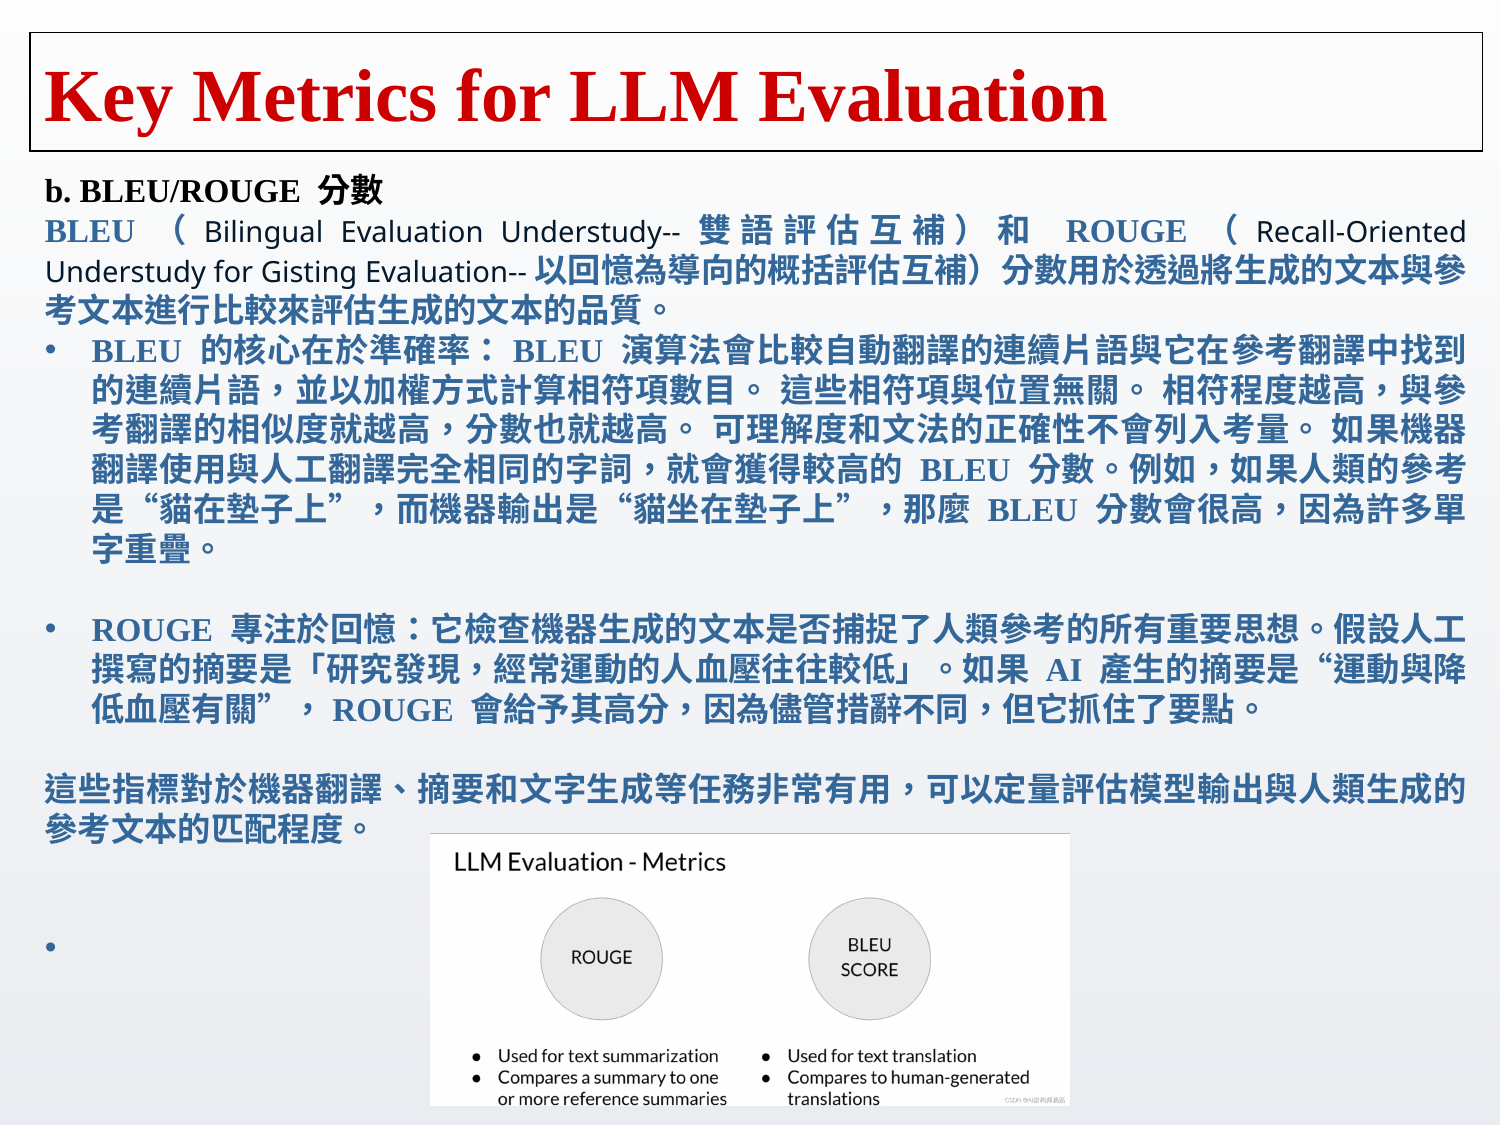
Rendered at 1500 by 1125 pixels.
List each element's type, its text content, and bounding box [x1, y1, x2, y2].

picture [430, 833, 1070, 1106]
list b. BLEU/ROUGE 分數 BLEU（Bilingual Evaluation Understudy--雙語評估互補）和 ROUGE（Recall-Oriented Understudy for Gisting Evaluation--以回憶為導向的概括評估互補）分數用於透過將生成的文本與參考文本進行比較來評估生成的文本的品質。 BLEU 的核心在於準確率：BLEU 演算法會比較自動翻譯的連續片語與它在參考翻譯中找到的連續片語，並以加權方式計算相符項數目。 這些相符項與位置無關。 相符程度越高，與參考翻譯的相似度就越高，分數也就越高。 可理解度和文法的正確性不會列入考量。 如果機器翻譯使用與人工翻譯完全相同的字詞，就會獲得較高的 BLEU 分數。例如，如果人類的參考是“貓在墊子上”，而機器輸出是“貓坐在墊子上”，那麼 BLEU 分數會很高，因為許多單字重疊。 ROUGE 專注於回憶：它檢查機器生成的文本是否捕捉了人類參考的所有重要思想。假設人工撰寫的摘要是「研究發現，經常運動的人血壓往往較低」。如果 AI 產生的摘要是“運動與降低血壓有關”，ROUGE 會給予其高分，因為儘管措辭不同，但它抓住了要點。 這些指標對於機器翻譯、摘要和文字生成等任務非常有用，可以定量評估模型輸出與人類生成的參考文本的匹配程度。 [29, 161, 1483, 1095]
title Key Metrics for LLM Evaluation [29, 32, 1483, 152]
